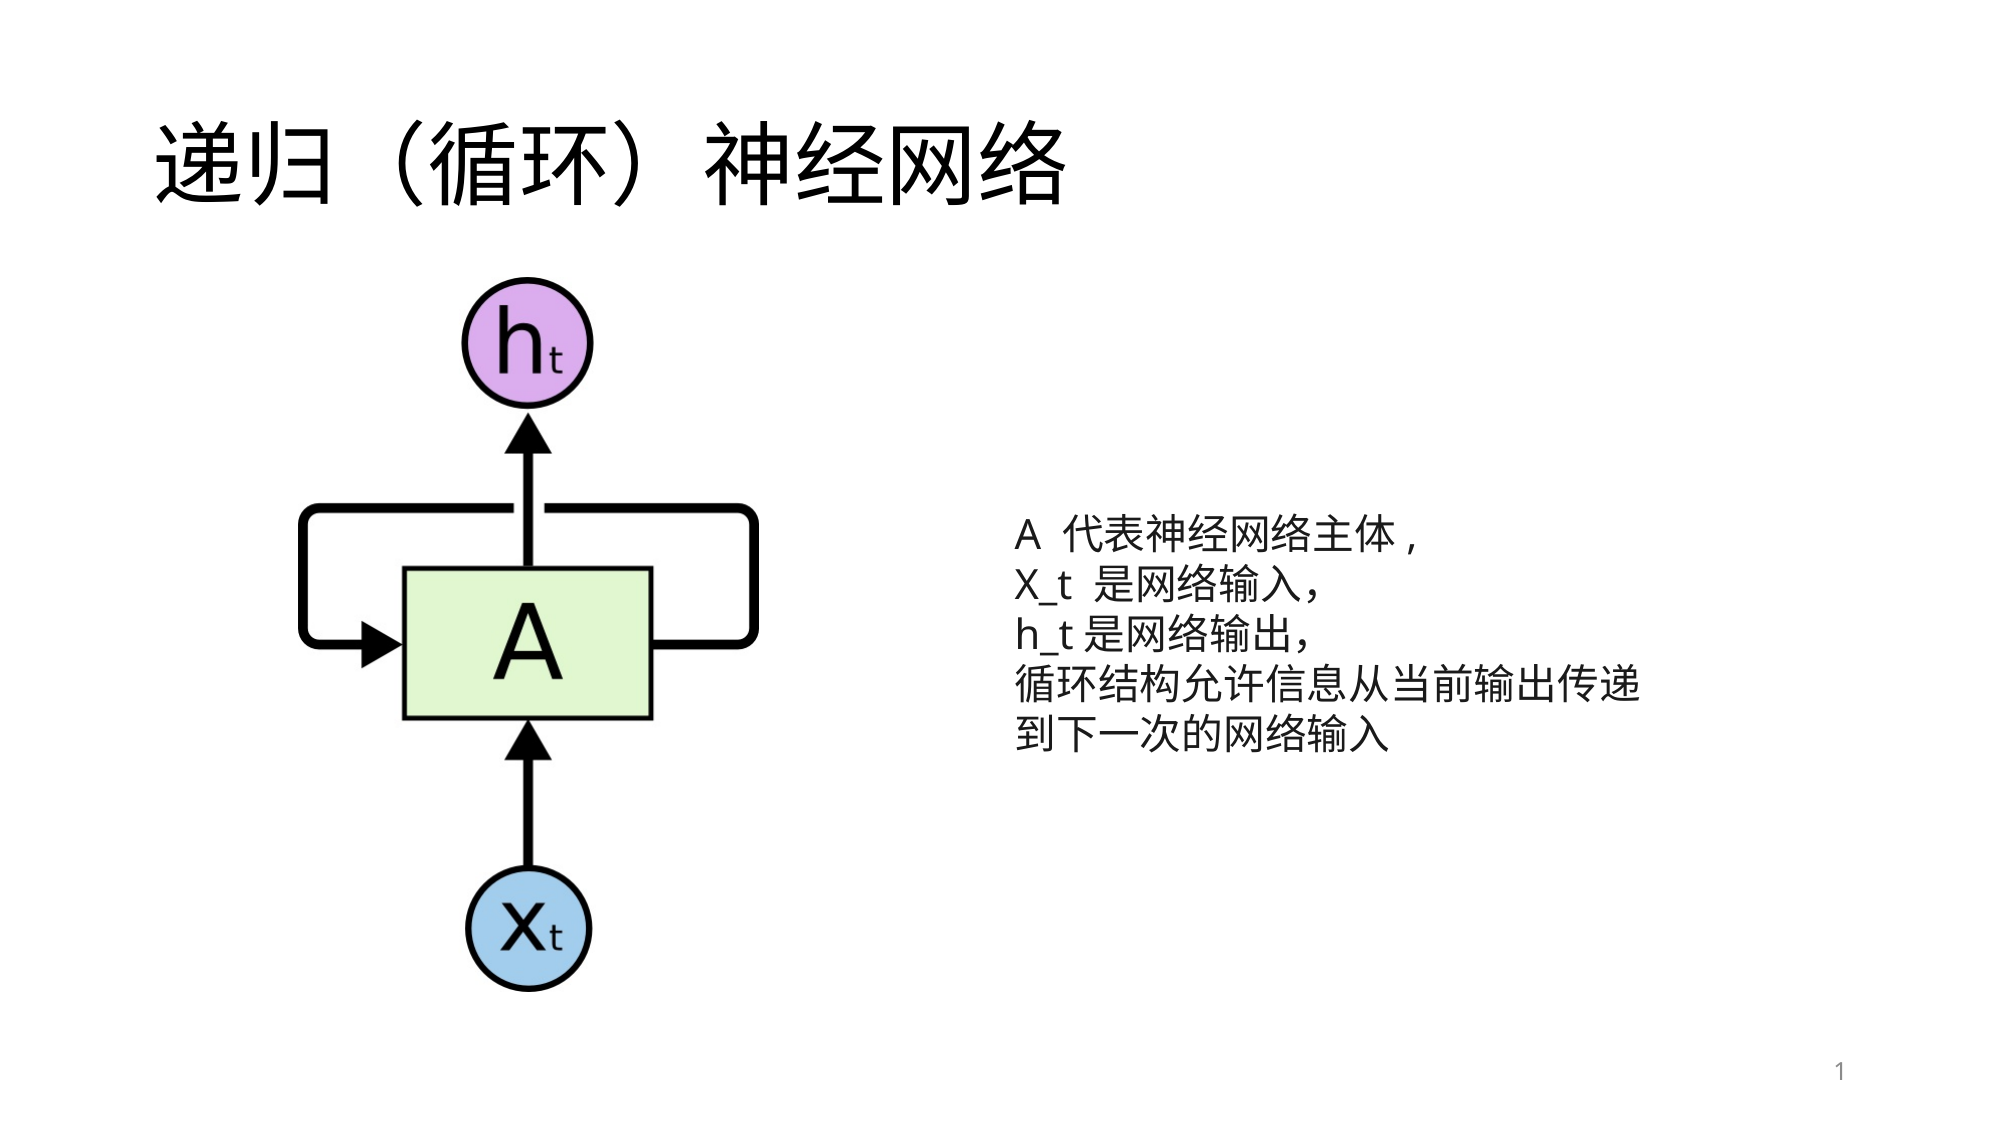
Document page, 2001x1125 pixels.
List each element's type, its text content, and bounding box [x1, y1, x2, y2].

slide_number 1 [1412, 1042, 1863, 1103]
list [298, 277, 759, 992]
text_box A 代表神经网络主体, X_t 是网络输入， h_t是网络输出， 循环结构允许信息从当前输出传递到下一次的网络输入 [999, 500, 1672, 766]
title 递归（循环）神经网络 [137, 59, 1863, 278]
